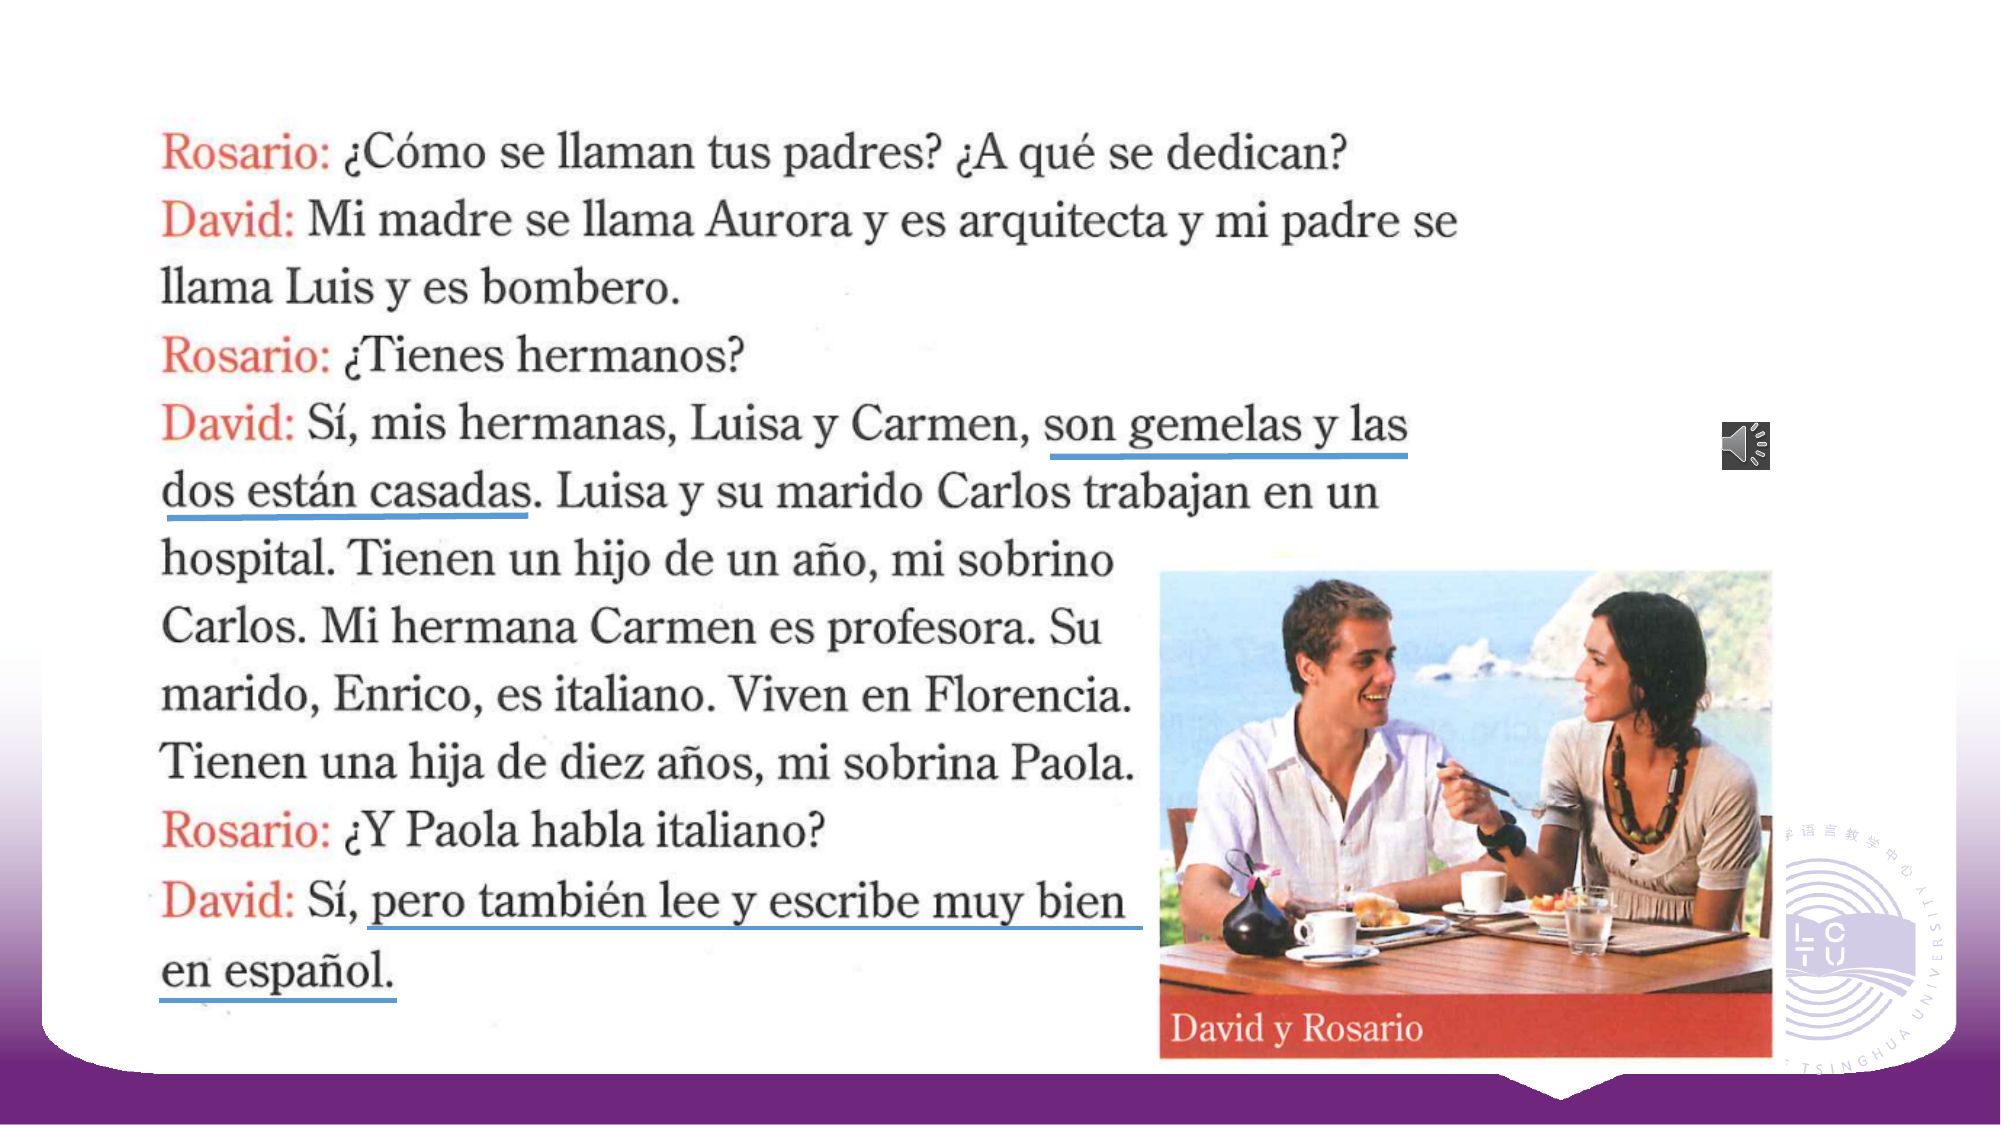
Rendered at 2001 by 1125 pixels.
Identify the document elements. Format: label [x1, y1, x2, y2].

text_box [167, 515, 529, 519]
picture [0, 0, 2001, 1125]
